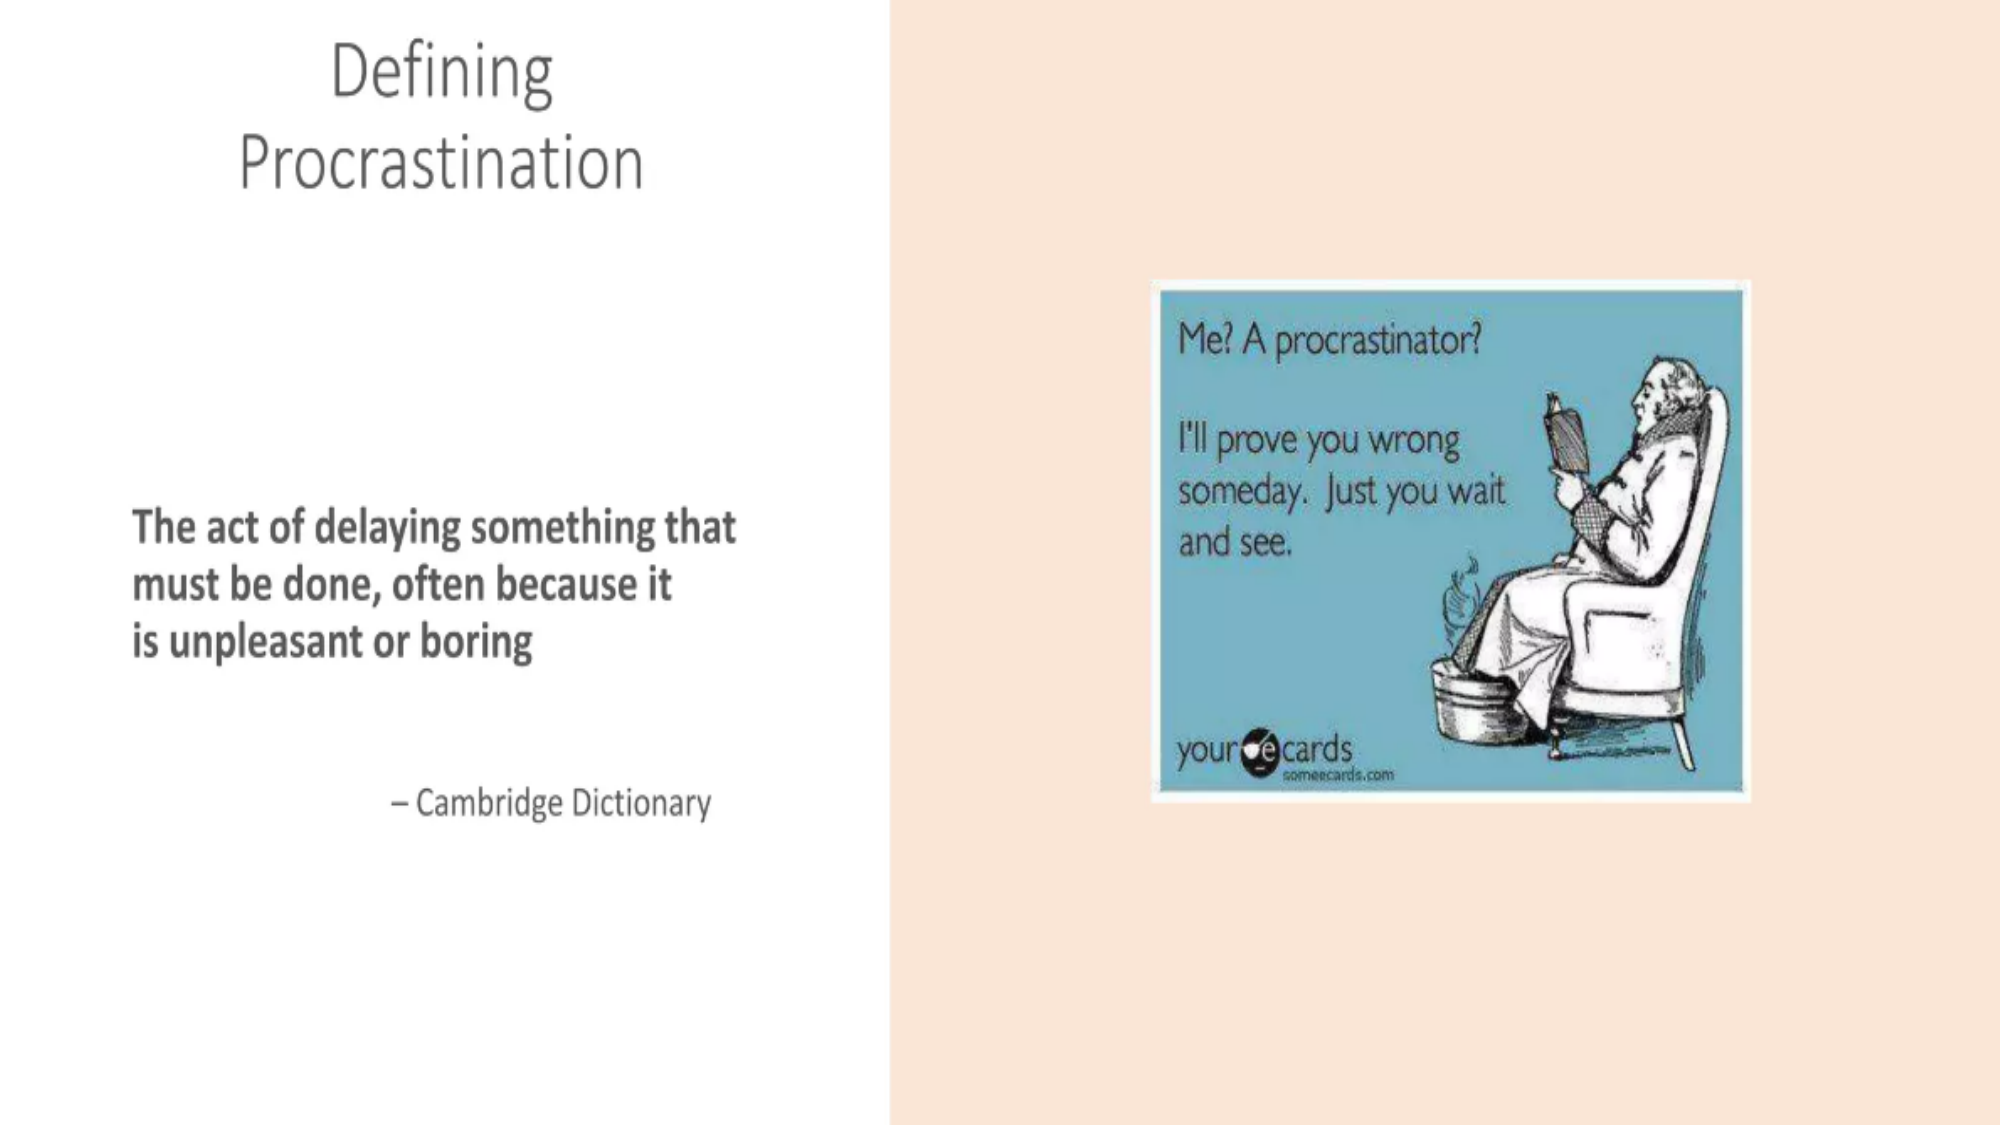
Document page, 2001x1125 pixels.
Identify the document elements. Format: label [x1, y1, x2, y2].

list [0, 0, 2000, 1125]
